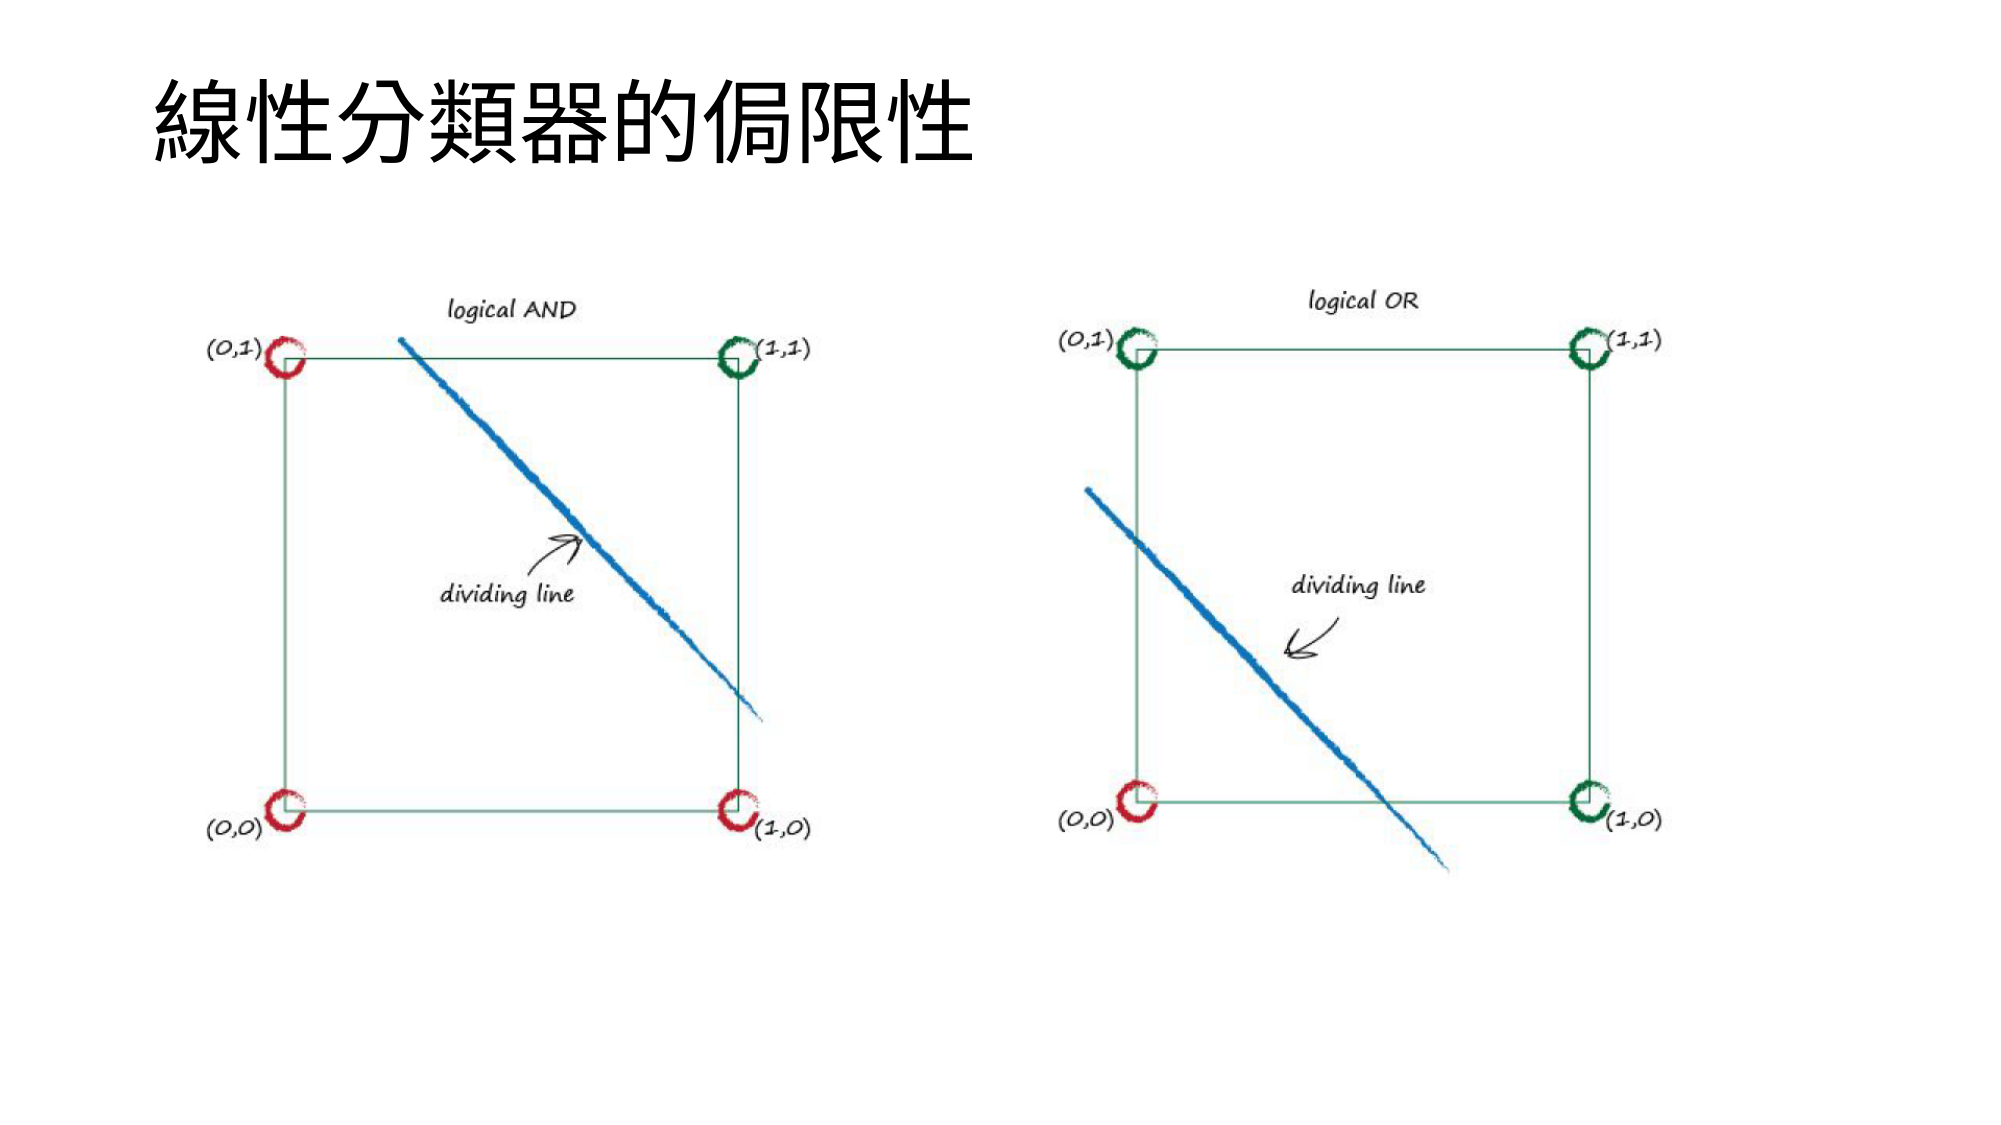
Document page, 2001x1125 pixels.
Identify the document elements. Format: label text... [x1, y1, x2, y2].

picture [186, 288, 828, 856]
title 線性分類器的侷限性 [137, 59, 1863, 194]
picture [1019, 288, 1699, 880]
